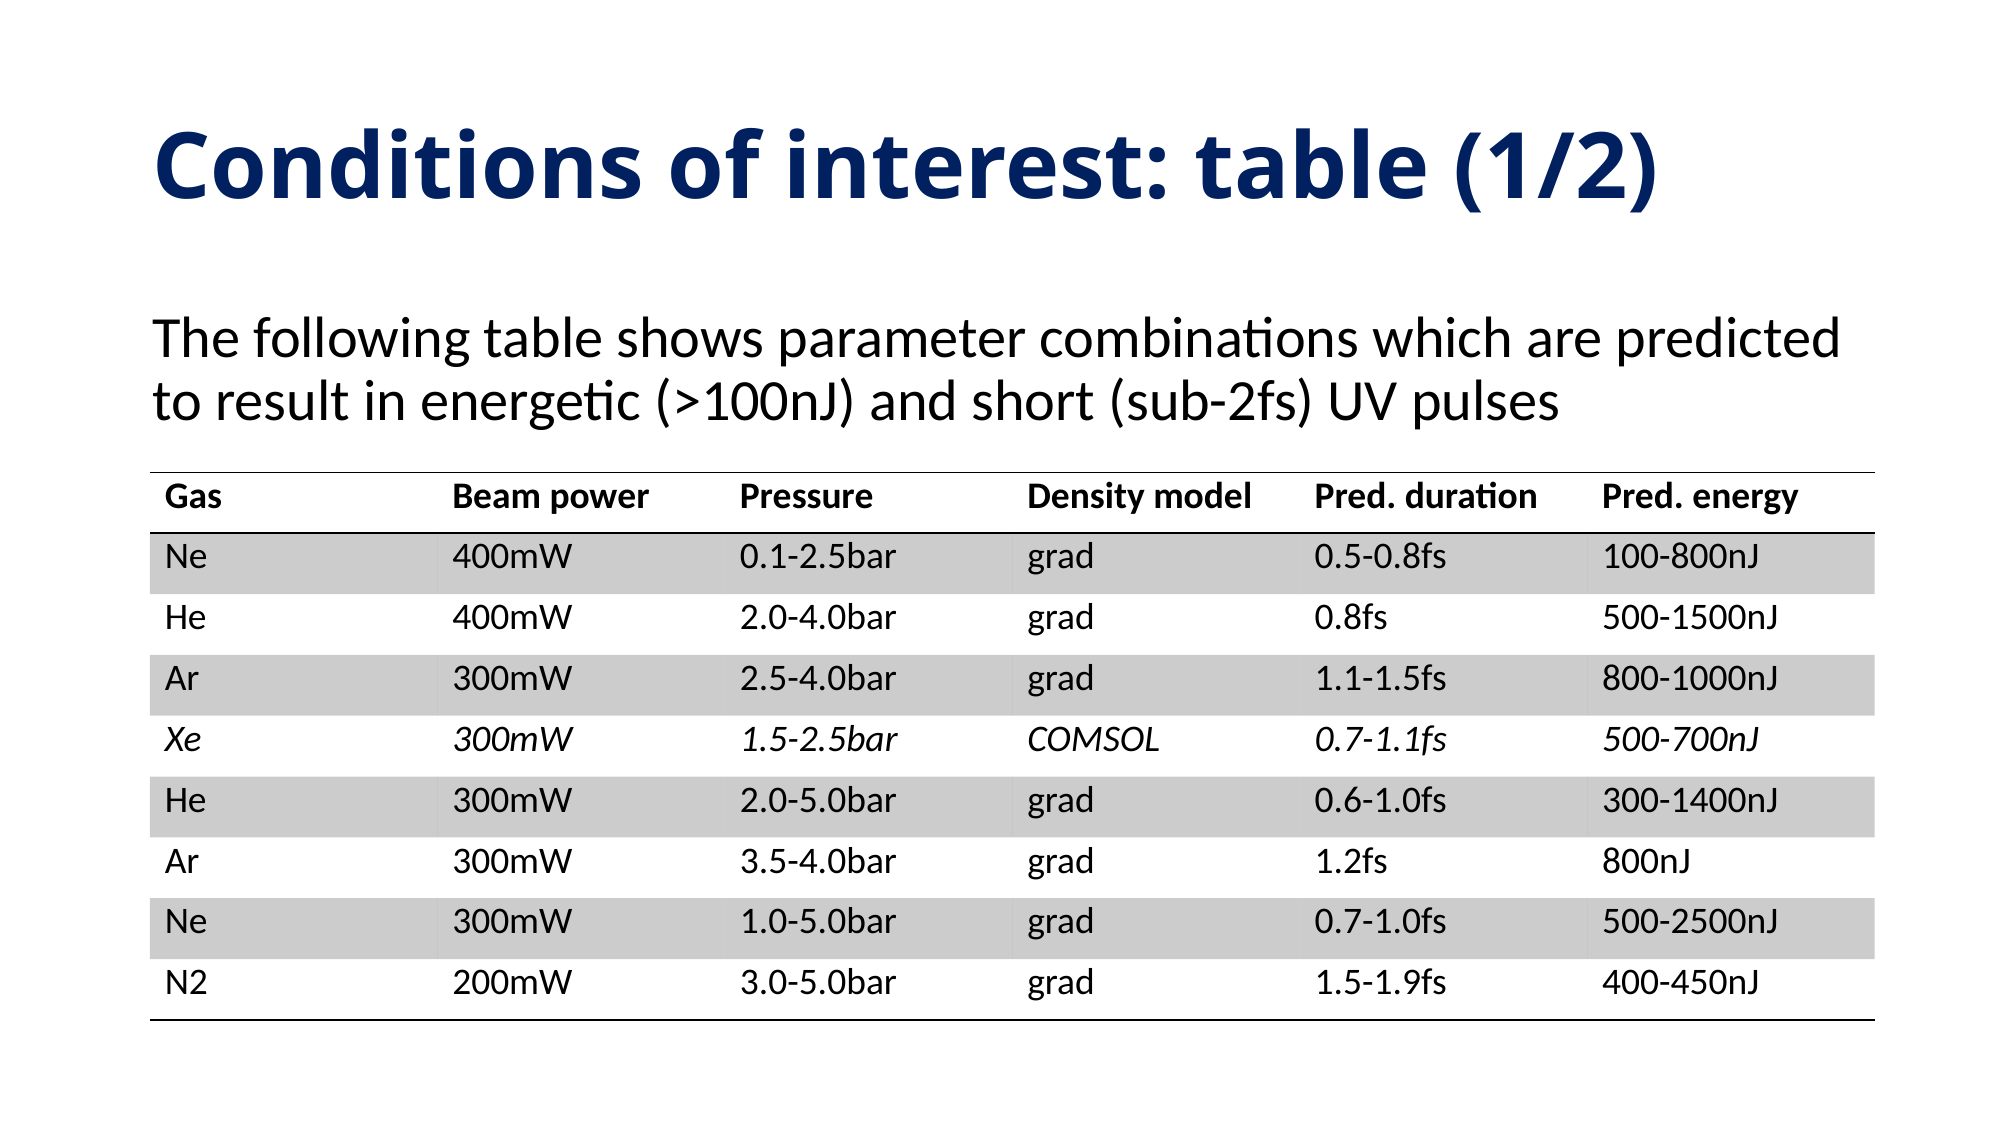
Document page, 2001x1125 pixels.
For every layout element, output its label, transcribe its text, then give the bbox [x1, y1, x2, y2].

table_cell 300mW [437, 837, 725, 898]
table_cell Ar [150, 655, 437, 716]
table_header Density model [1012, 473, 1300, 532]
table_cell 1.2fs [1300, 837, 1587, 898]
table_cell grad [1012, 777, 1300, 837]
table_header Pressure [725, 473, 1012, 532]
table_cell 400-450nJ [1587, 959, 1875, 1019]
text_box The following table shows parameter combinations which are predicted to result in energetic (>100nJ) and short (sub-2fs) UV pulses [137, 299, 1863, 1115]
table_header Pred. energy [1587, 473, 1875, 532]
table_header Beam power [437, 473, 725, 532]
table_cell 0.7-1.0fs [1300, 898, 1587, 959]
table_cell 300mW [437, 716, 725, 777]
table_cell 800nJ [1587, 837, 1875, 898]
table_cell N2 [150, 959, 437, 1019]
table_cell 0.7-1.1fs [1300, 716, 1587, 777]
table_cell 800-1000nJ [1587, 655, 1875, 716]
table_cell 1.0-5.0bar [725, 898, 1012, 959]
table_cell 0.6-1.0fs [1300, 777, 1587, 837]
table_cell 1.5-1.9fs [1300, 959, 1587, 1019]
table_cell Ne [150, 898, 437, 959]
table_cell 300mW [437, 898, 725, 959]
table_cell 1.5-2.5bar [725, 716, 1012, 777]
table_cell 3.5-4.0bar [725, 837, 1012, 898]
table_cell 0.8fs [1300, 594, 1587, 655]
table_cell COMSOL [1012, 716, 1300, 777]
table_cell 2.0-4.0bar [725, 594, 1012, 655]
title Conditions of interest: table (1/2) [137, 59, 1863, 278]
table_cell 500-700nJ [1587, 716, 1875, 777]
table_header Gas [150, 473, 437, 532]
table_cell grad [1012, 898, 1300, 959]
table_cell 500-1500nJ [1587, 594, 1875, 655]
table_cell Xe [150, 716, 437, 777]
table_cell grad [1012, 655, 1300, 716]
table_cell 300mW [437, 655, 725, 716]
table_cell 0.1-2.5bar [725, 534, 1012, 594]
table_cell 100-800nJ [1587, 534, 1875, 594]
table_cell Ar [150, 837, 437, 898]
table_cell grad [1012, 837, 1300, 898]
table_cell 400mW [437, 534, 725, 594]
table_cell 0.5-0.8fs [1300, 534, 1587, 594]
table_cell 300-1400nJ [1587, 777, 1875, 837]
table_cell grad [1012, 594, 1300, 655]
table_cell grad [1012, 534, 1300, 594]
table_cell He [150, 594, 437, 655]
table_cell 2.5-4.0bar [725, 655, 1012, 716]
table_cell 300mW [437, 777, 725, 837]
table_cell 1.1-1.5fs [1300, 655, 1587, 716]
table_cell He [150, 777, 437, 837]
table_cell 200mW [437, 959, 725, 1019]
table_cell grad [1012, 959, 1300, 1019]
table_cell 400mW [437, 594, 725, 655]
table_cell 500-2500nJ [1587, 898, 1875, 959]
table_cell 3.0-5.0bar [725, 959, 1012, 1019]
table_cell 2.0-5.0bar [725, 777, 1012, 837]
table_cell Ne [150, 534, 437, 594]
table_header Pred. duration [1300, 473, 1587, 532]
